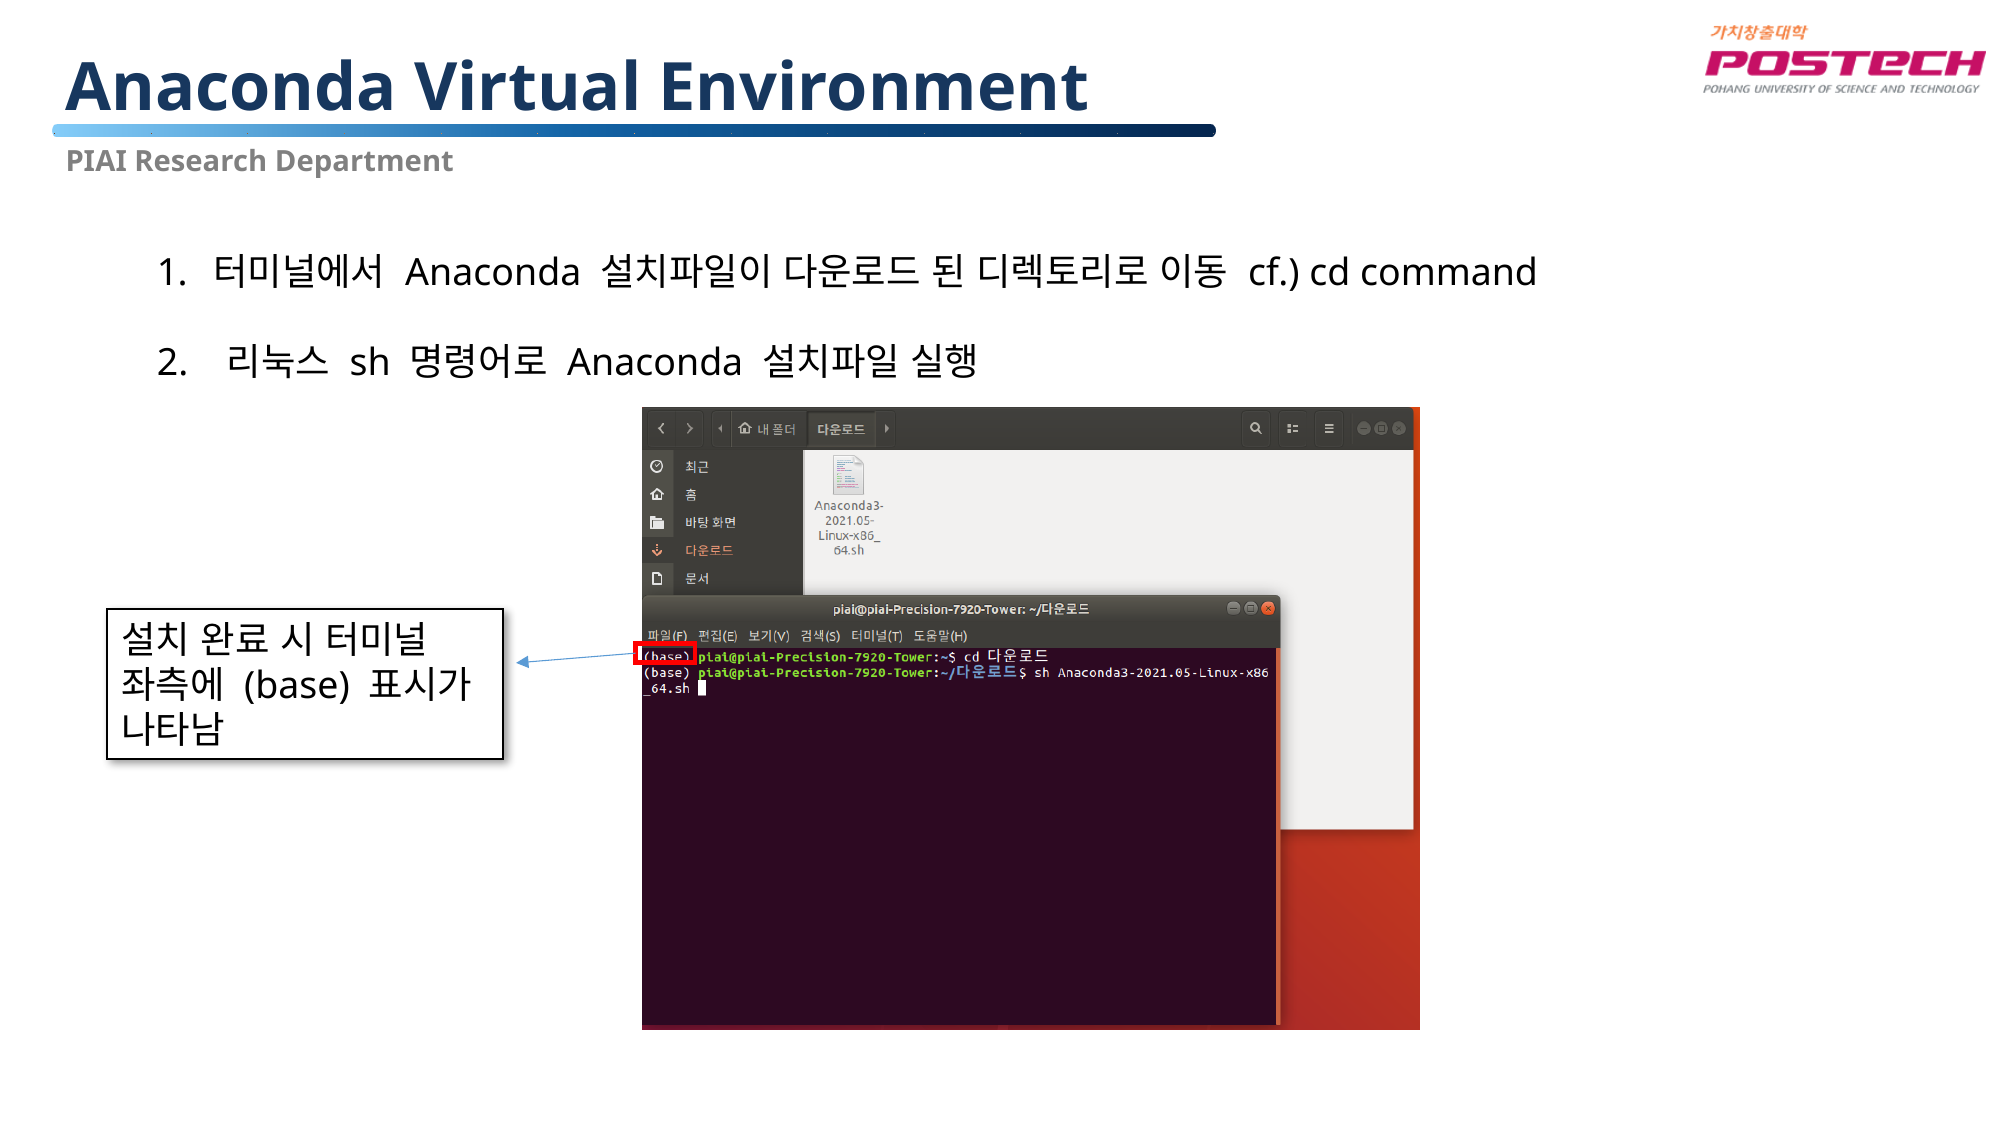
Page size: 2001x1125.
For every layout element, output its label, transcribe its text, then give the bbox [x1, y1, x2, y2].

picture [1703, 25, 1986, 93]
picture [641, 407, 1420, 1030]
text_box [516, 653, 636, 663]
text_box [635, 642, 641, 664]
text_box 설치 완료 시 터미널 좌측에 (base) 표시가 나타남 [106, 608, 504, 760]
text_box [50, 36, 1441, 186]
text_box 터미널에서 Anaconda 설치파일이 다운로드 된 디렉토리로 이동 cf.) cd command 2. 리눅스 sh 명령어로 Anaconda 설치파일 실행 [142, 241, 1553, 391]
